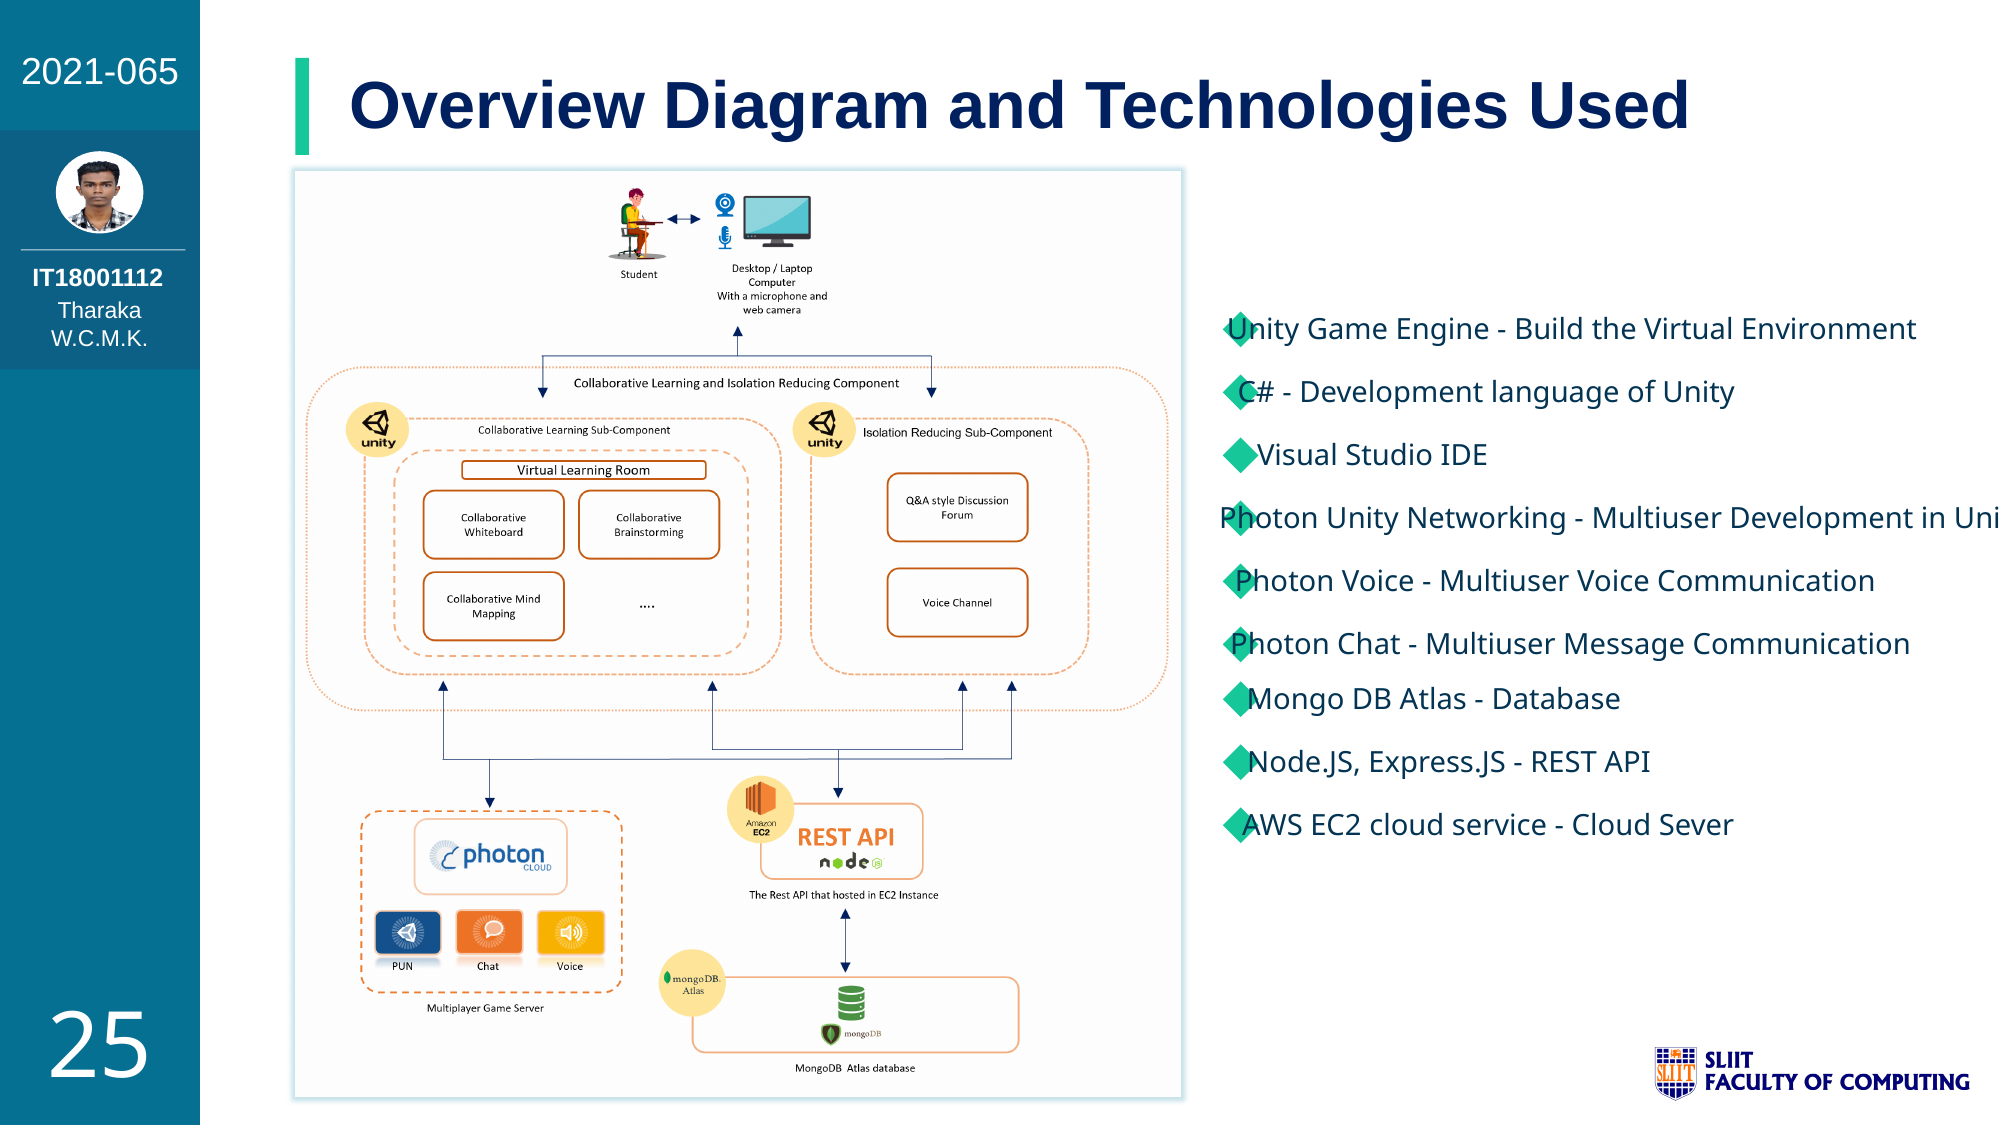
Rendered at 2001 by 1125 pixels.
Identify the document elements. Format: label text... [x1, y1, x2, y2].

text_box Tharaka W.C.M.K. [9, 288, 190, 359]
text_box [295, 54, 1714, 155]
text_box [1227, 366, 1715, 417]
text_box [1228, 673, 1610, 724]
picture [56, 152, 143, 233]
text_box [1227, 303, 1886, 354]
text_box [1228, 429, 1487, 480]
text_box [1227, 492, 1988, 543]
text_box 25 [32, 977, 168, 1103]
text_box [1228, 799, 1718, 850]
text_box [1227, 555, 1853, 606]
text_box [1227, 736, 1640, 787]
picture [295, 171, 1181, 1097]
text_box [1228, 618, 1884, 669]
picture [1637, 1027, 1983, 1118]
text_box IT18001112 [17, 253, 179, 288]
